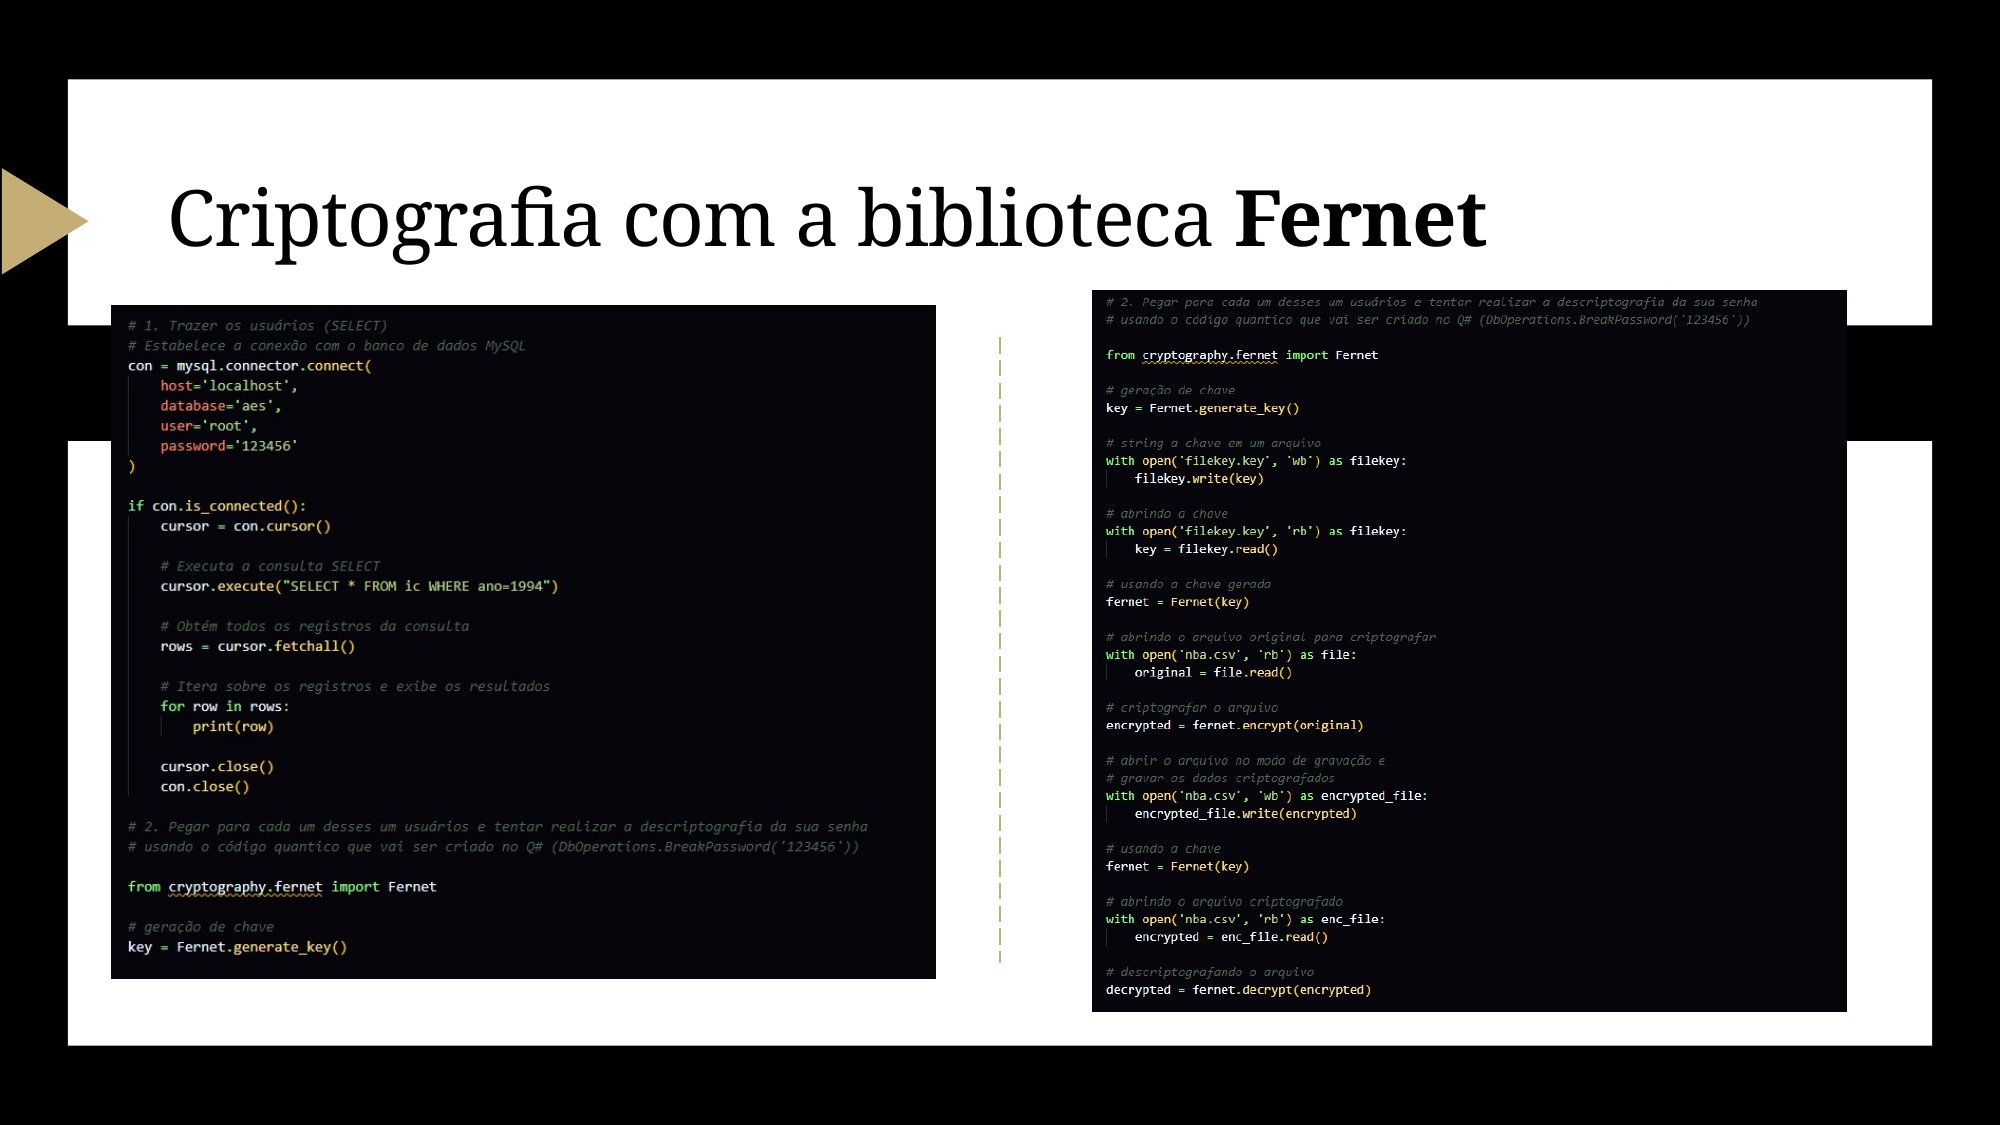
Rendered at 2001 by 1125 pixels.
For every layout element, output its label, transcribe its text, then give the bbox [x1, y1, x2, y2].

title Criptografia com a biblioteca Fernet [152, 146, 1828, 296]
picture [111, 305, 937, 979]
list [1092, 290, 1847, 1013]
